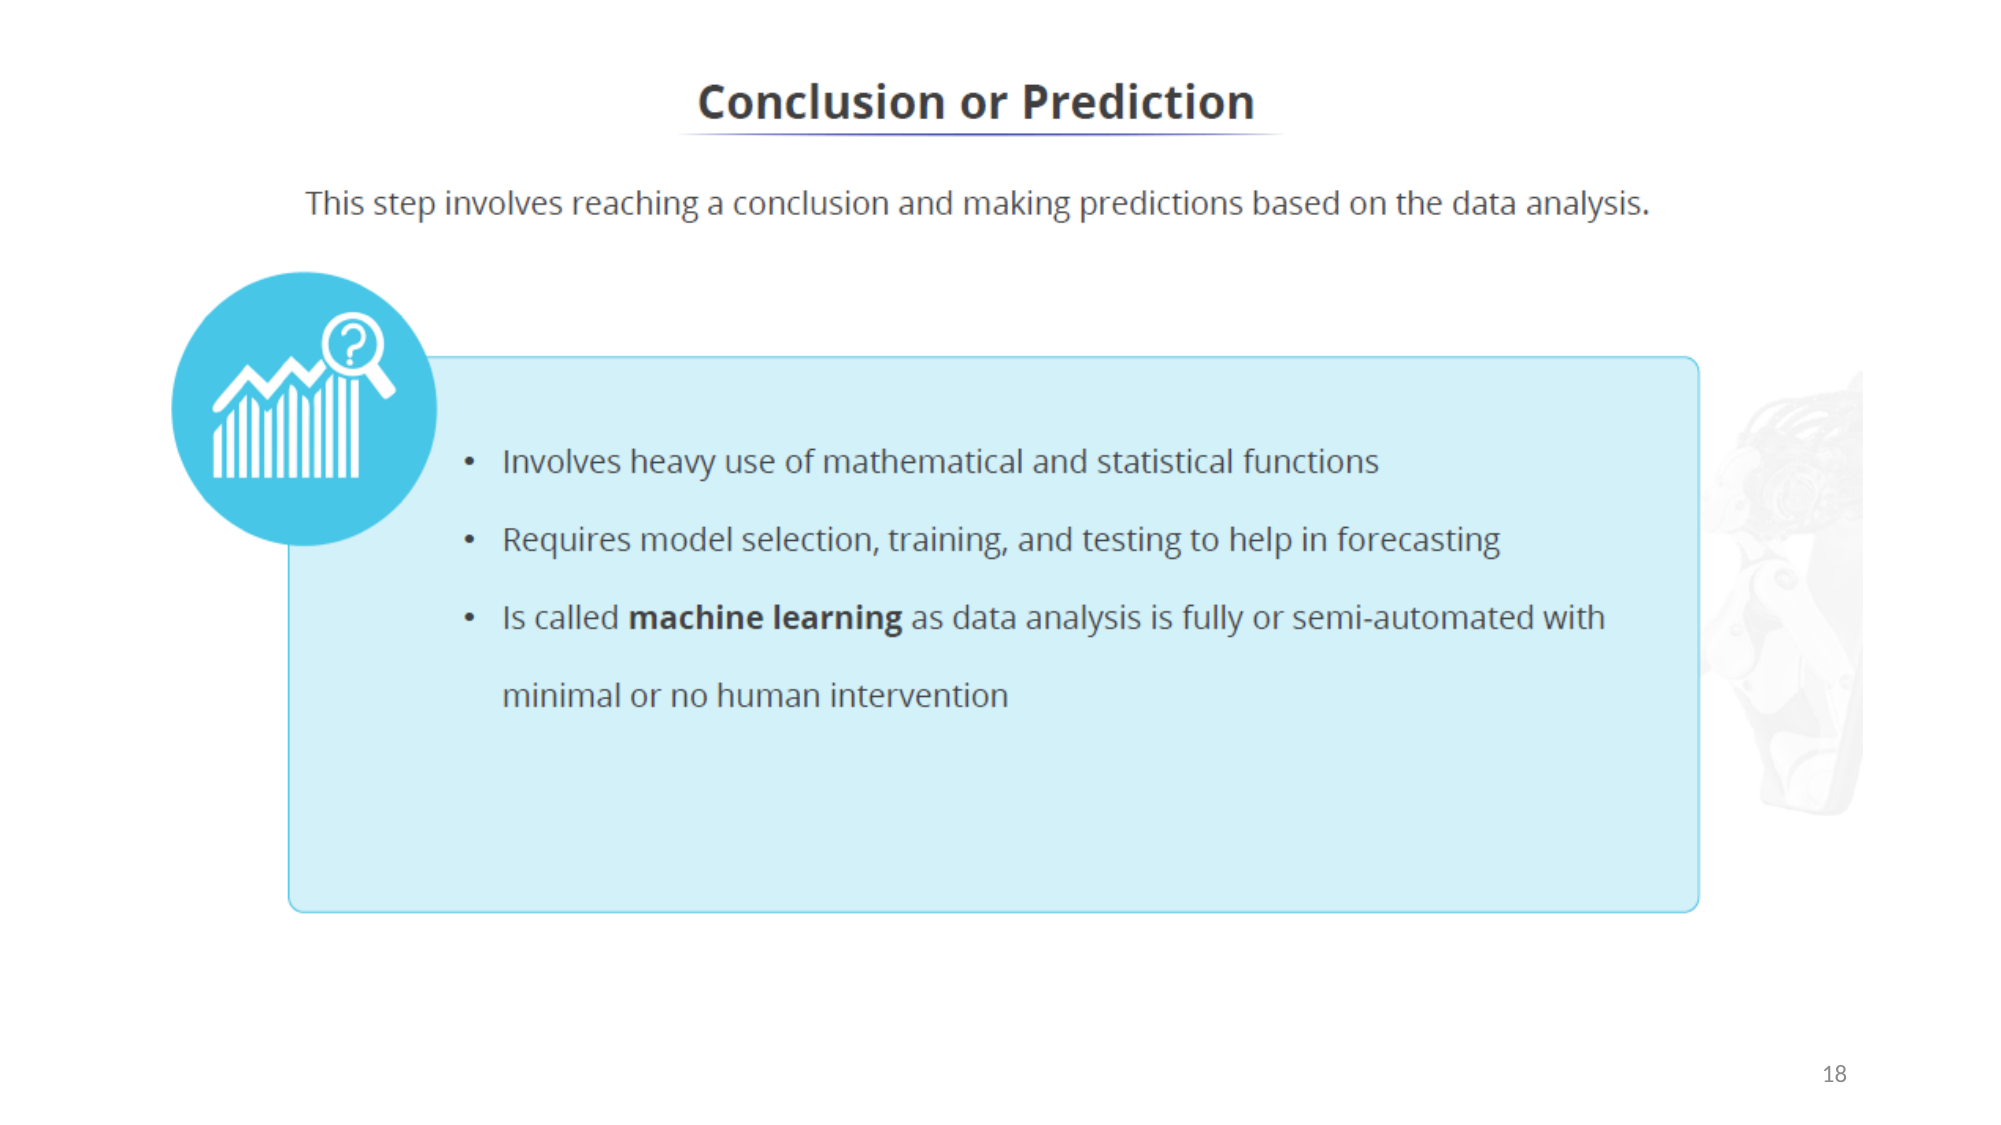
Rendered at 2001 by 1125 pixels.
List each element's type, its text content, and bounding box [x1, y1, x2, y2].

picture [137, 59, 1863, 1029]
slide_number 18 [1412, 1042, 1863, 1103]
